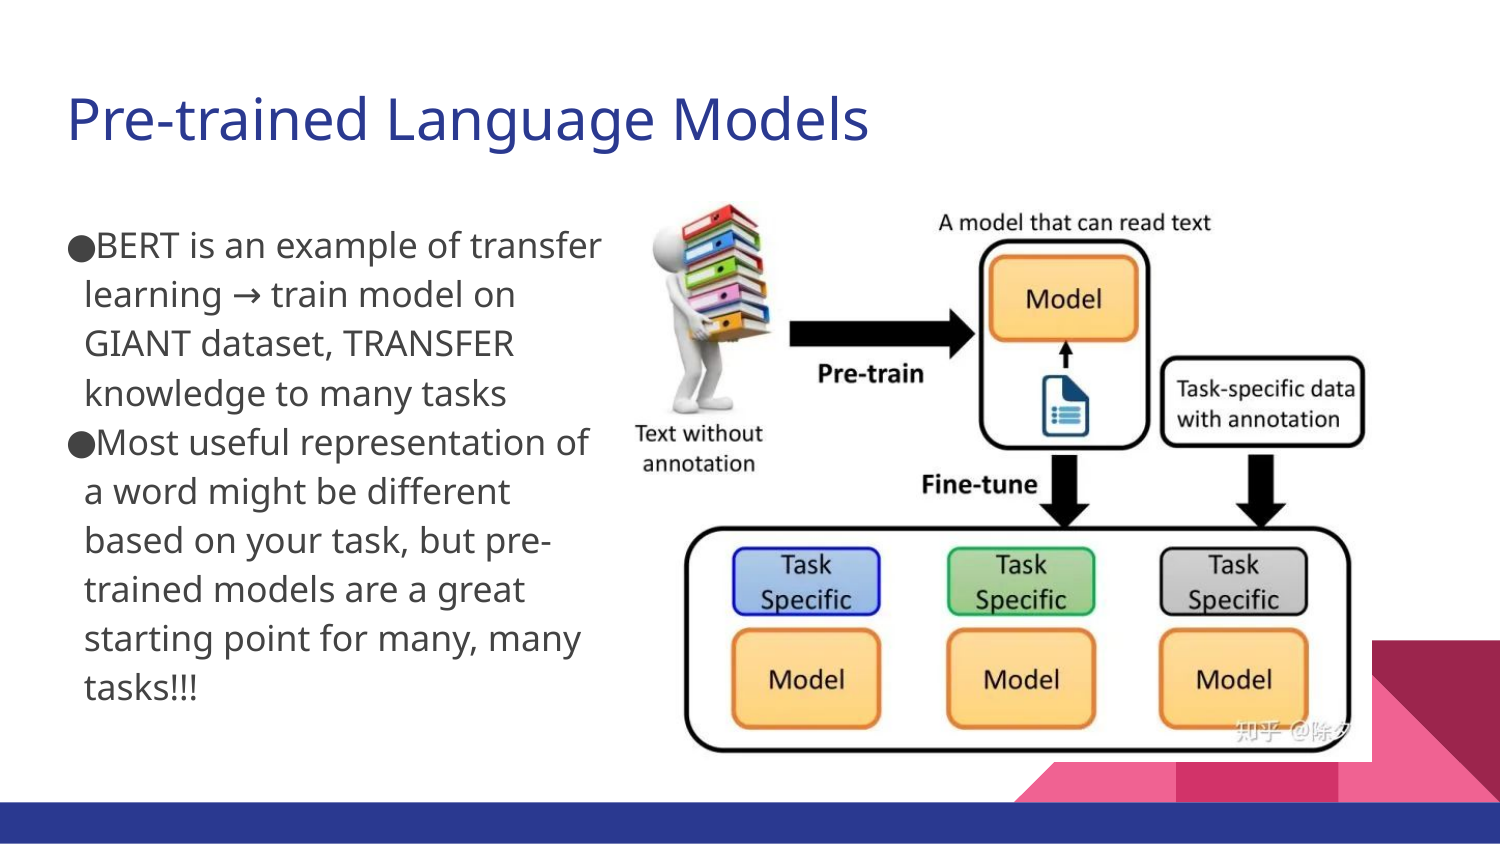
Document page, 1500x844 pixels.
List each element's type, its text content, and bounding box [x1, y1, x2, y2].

title Pre-trained Language Models [51, 67, 1449, 167]
picture [626, 201, 1372, 762]
list BERT is an example of transfer learning → train model on GIANT dataset, TRANSFER knowledge to many tasks Most useful representation of a word might be different based on your task, but pre-trained models are a great starting point for many, many tasks!!! [51, 201, 625, 750]
